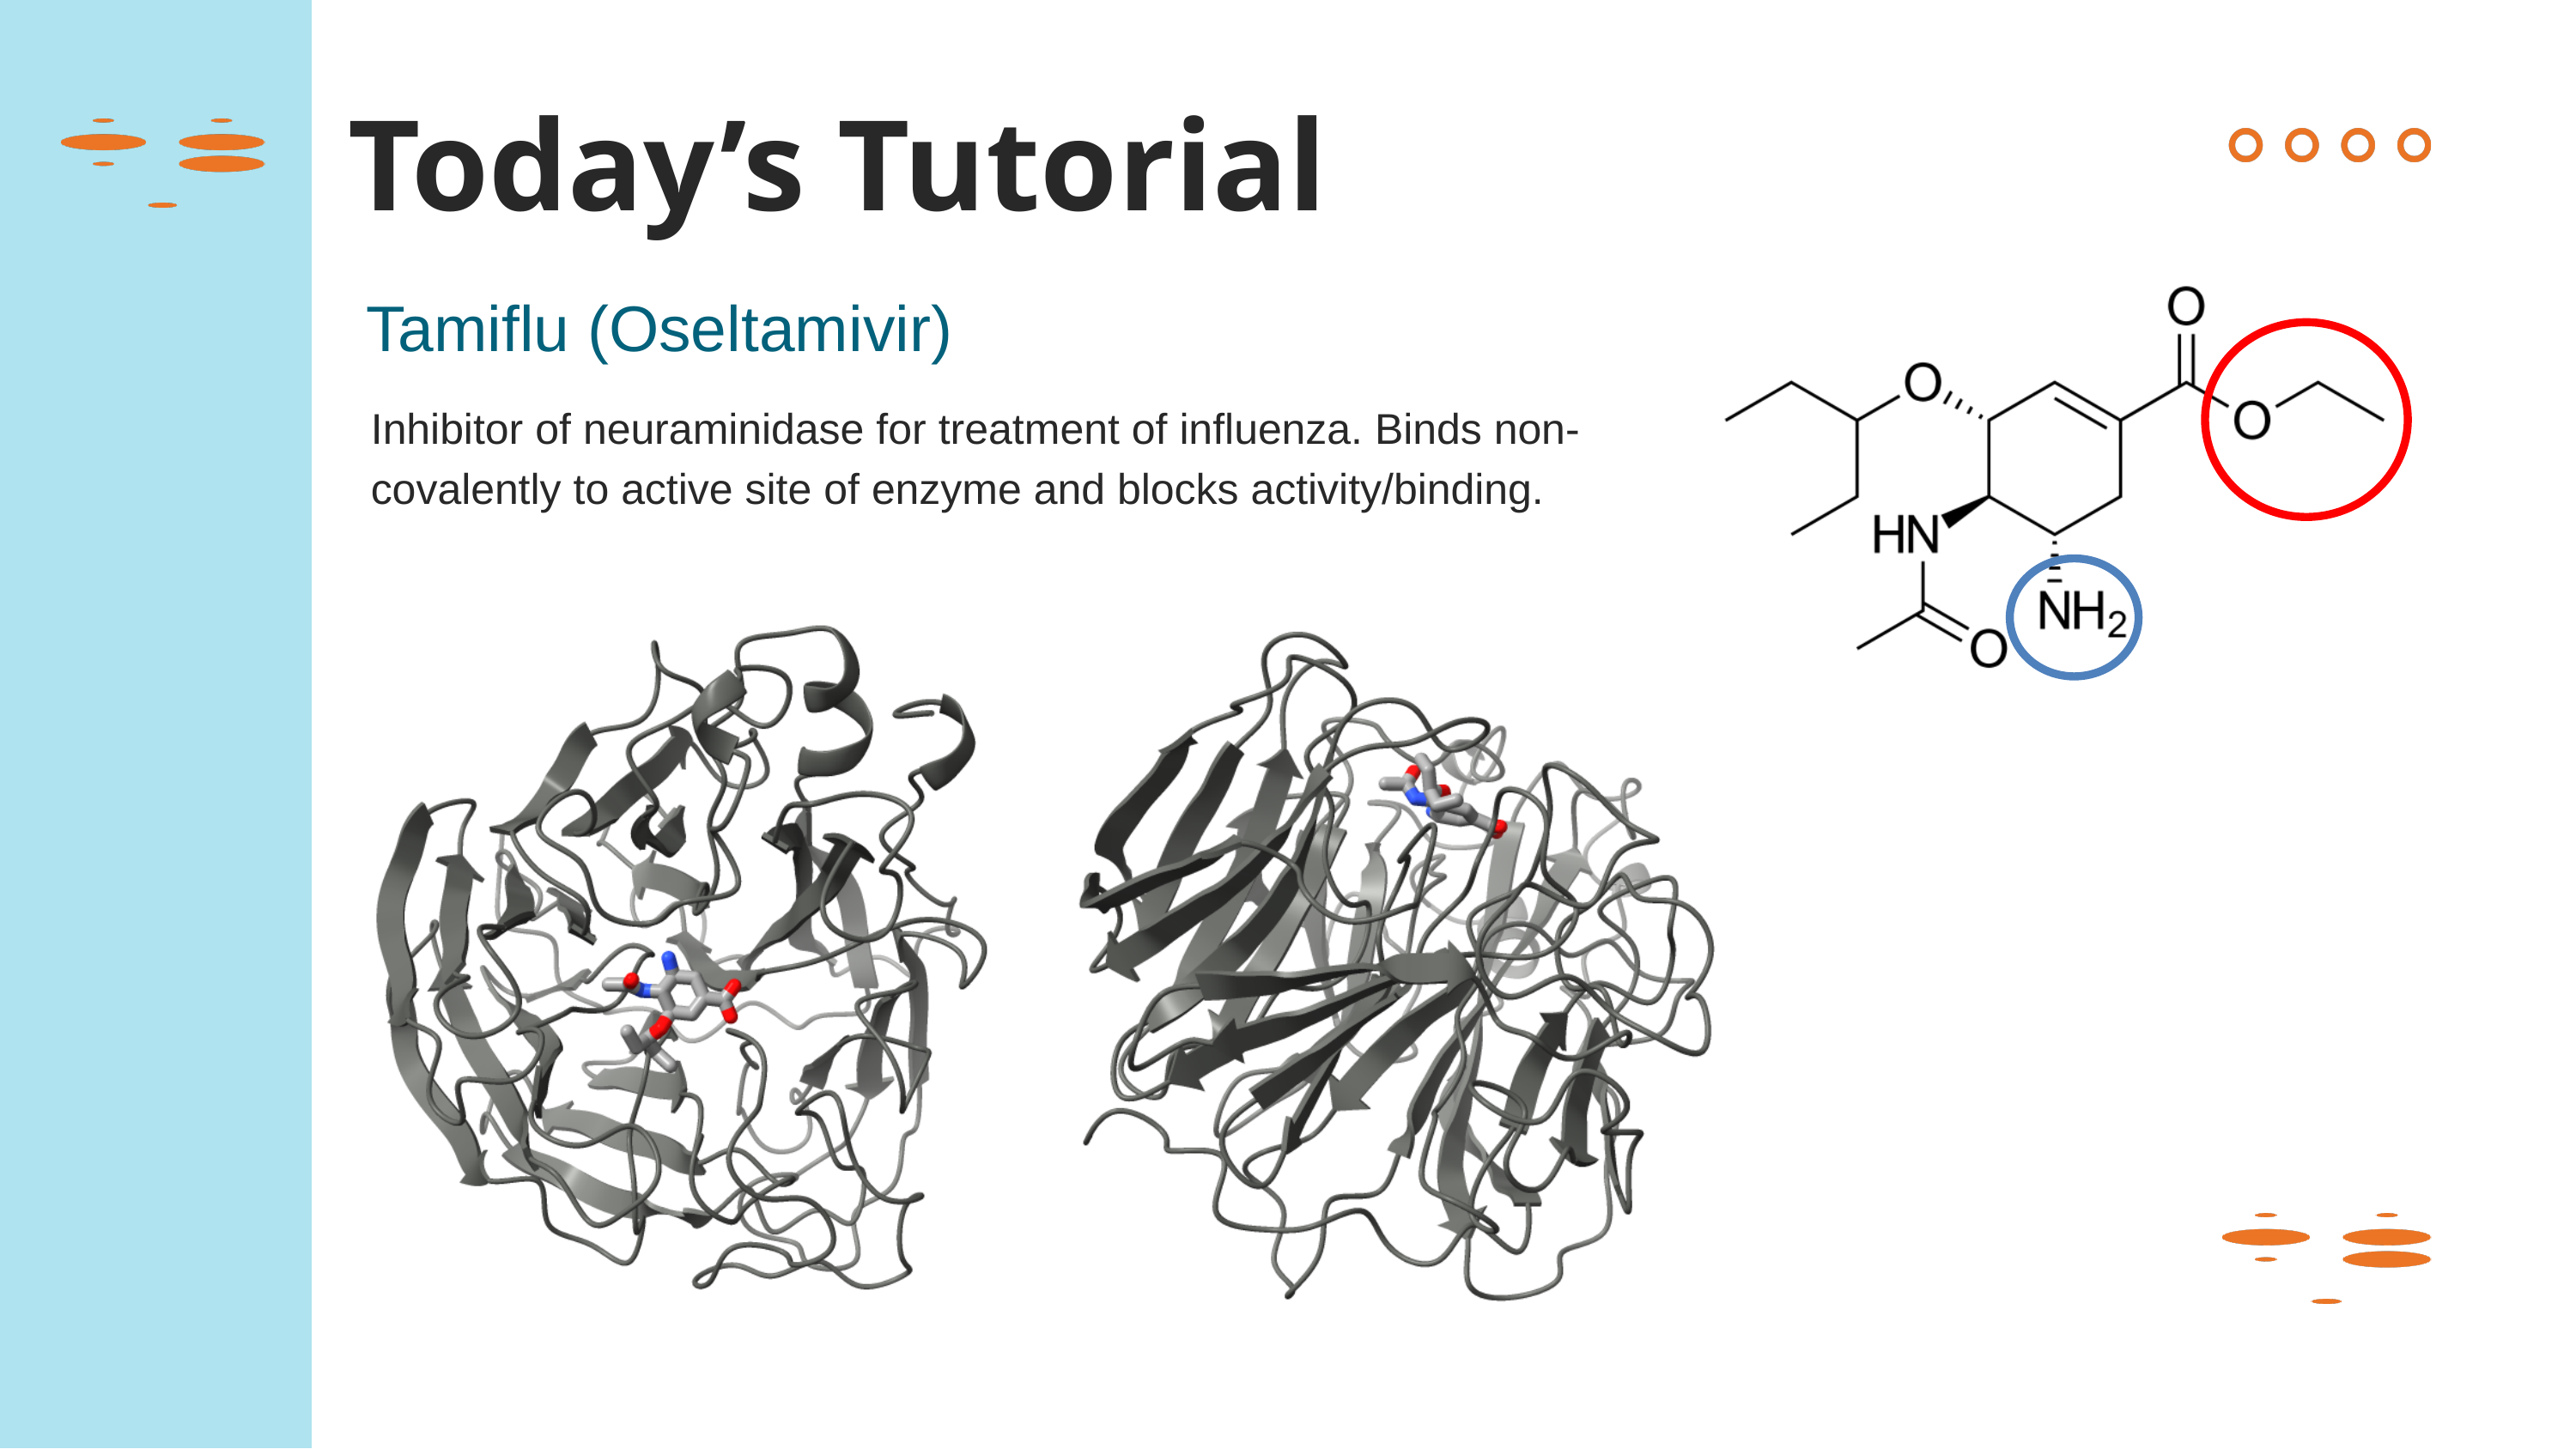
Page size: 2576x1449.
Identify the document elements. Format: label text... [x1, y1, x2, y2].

text_box Today’s Tutorial [348, 60, 2183, 236]
text_box [2221, 1213, 2432, 1304]
picture [1048, 268, 2403, 1330]
text_box Tamiflu (Oseltamivir) [365, 274, 988, 365]
text_box Inhibitor of neuraminidase for treatment of influenza. Binds non-covalently to active site of enzyme and blocks activity/binding. [370, 392, 1627, 513]
picture [350, 587, 1010, 1325]
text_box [0, 0, 312, 1449]
text_box [2228, 128, 2432, 162]
